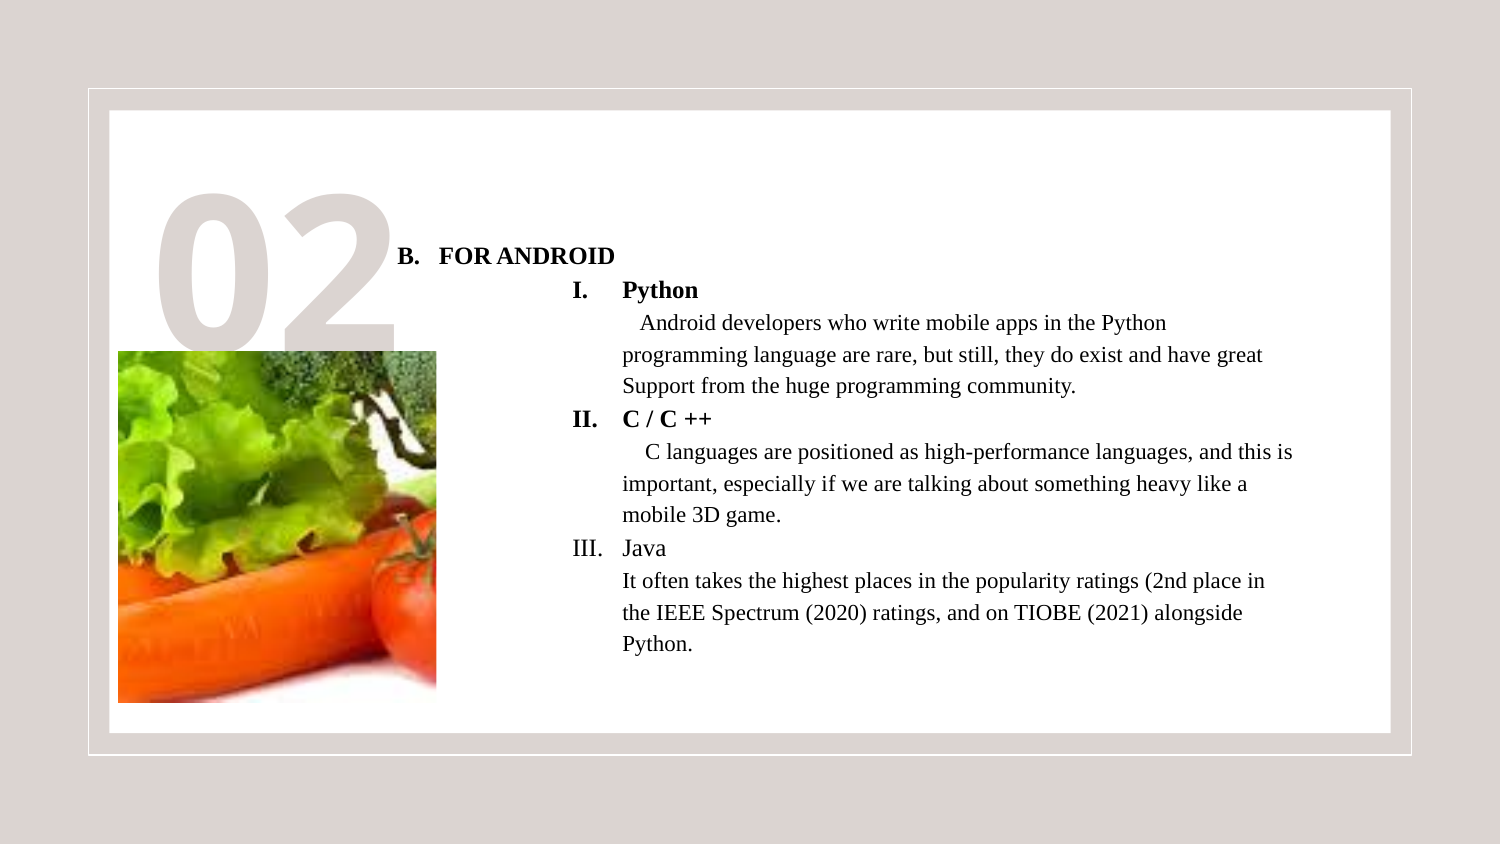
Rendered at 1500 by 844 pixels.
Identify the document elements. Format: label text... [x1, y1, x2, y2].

title B. FOR ANDROID Python Android developers who write mobile apps in the Python programming language are rare, but still, they do exist and have great Support from the huge programming community. C / C ++ C languages are positioned as high-performance languages, and this is important, especially if we are talking about something heavy like a mobile 3D game. Java It often takes the highest places in the popularity ratings (2nd place in the IEEE Spectrum (2020) ratings, and on TIOBE (2021) alongside Python. [382, 213, 1312, 670]
title 02 [136, 129, 445, 349]
picture [117, 351, 437, 704]
